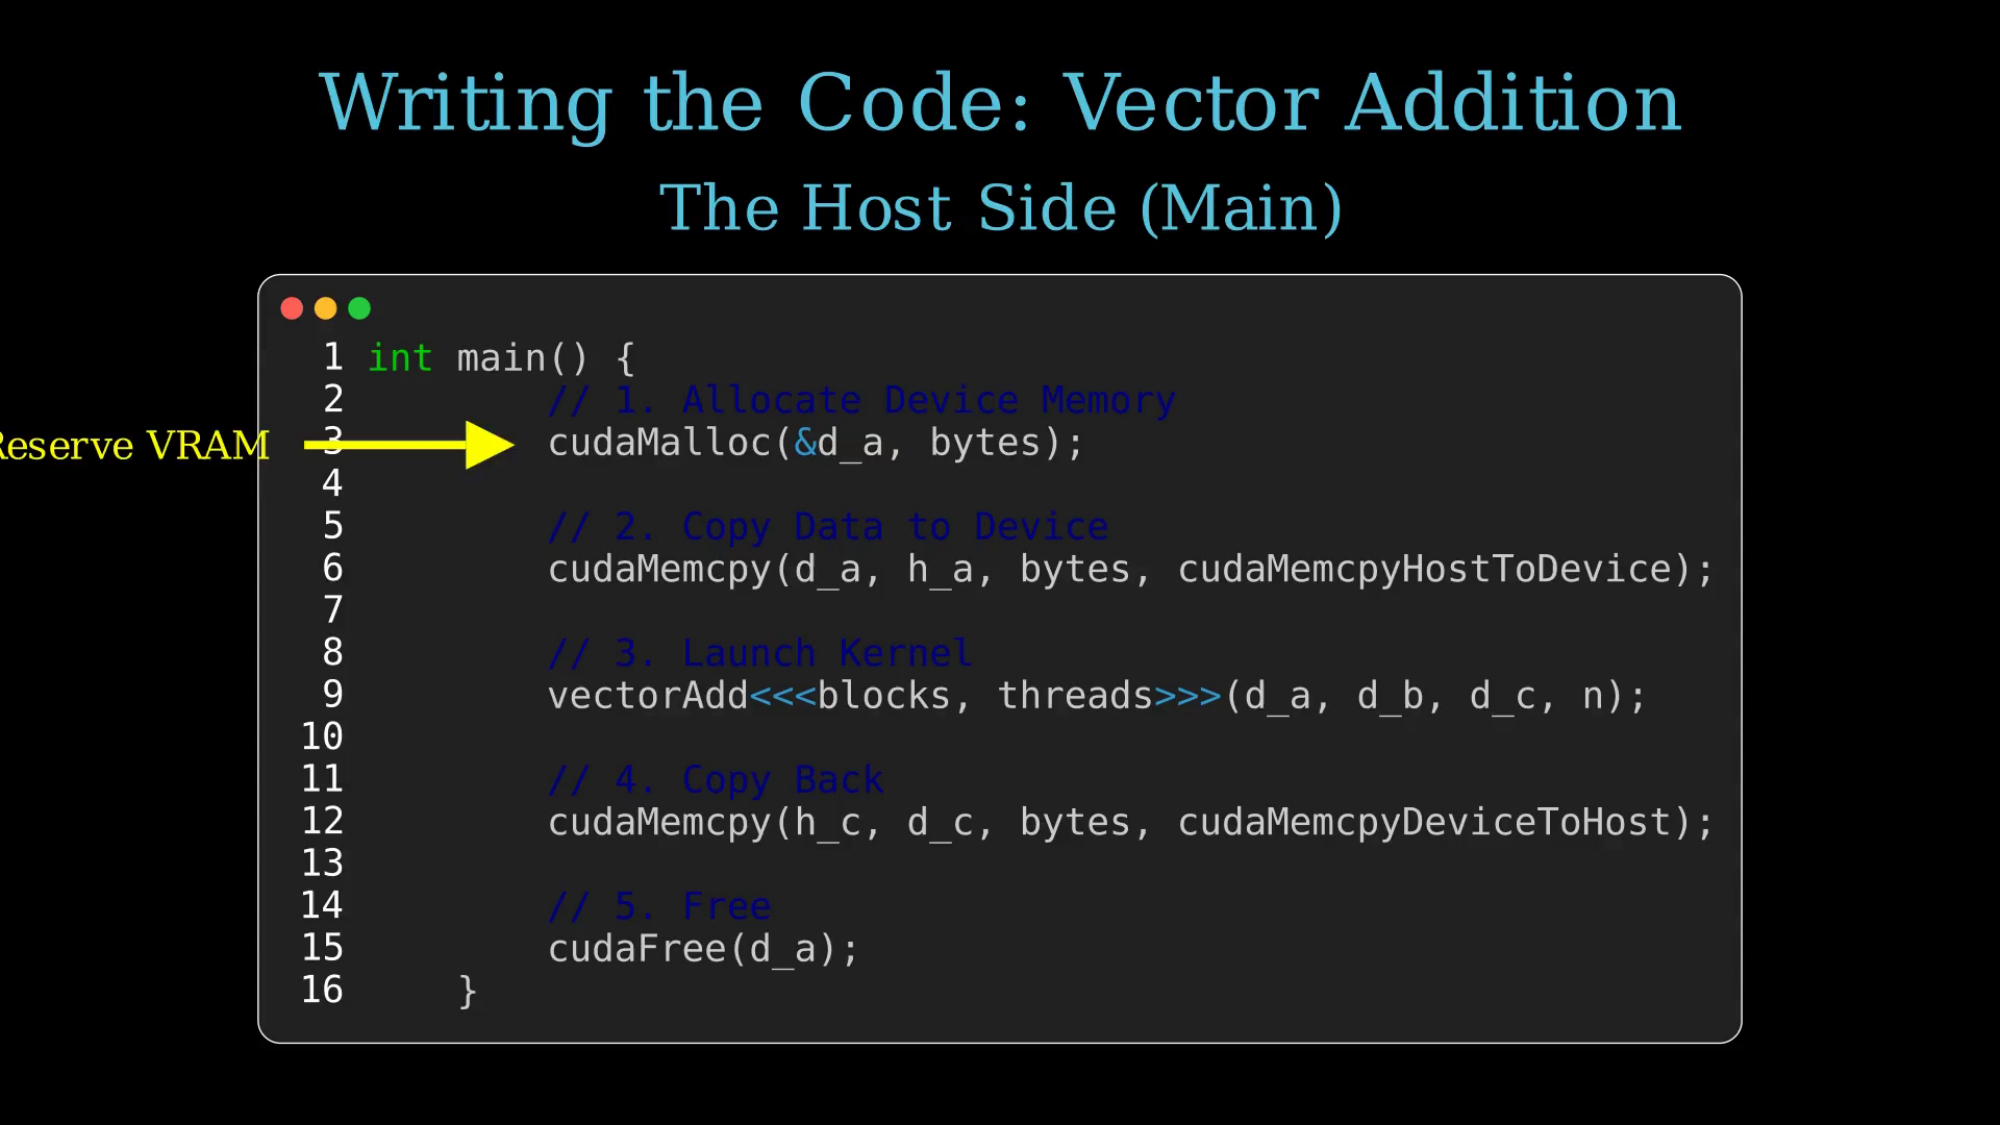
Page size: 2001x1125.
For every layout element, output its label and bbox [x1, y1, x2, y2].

text_box [0, 0, 2000, 1125]
